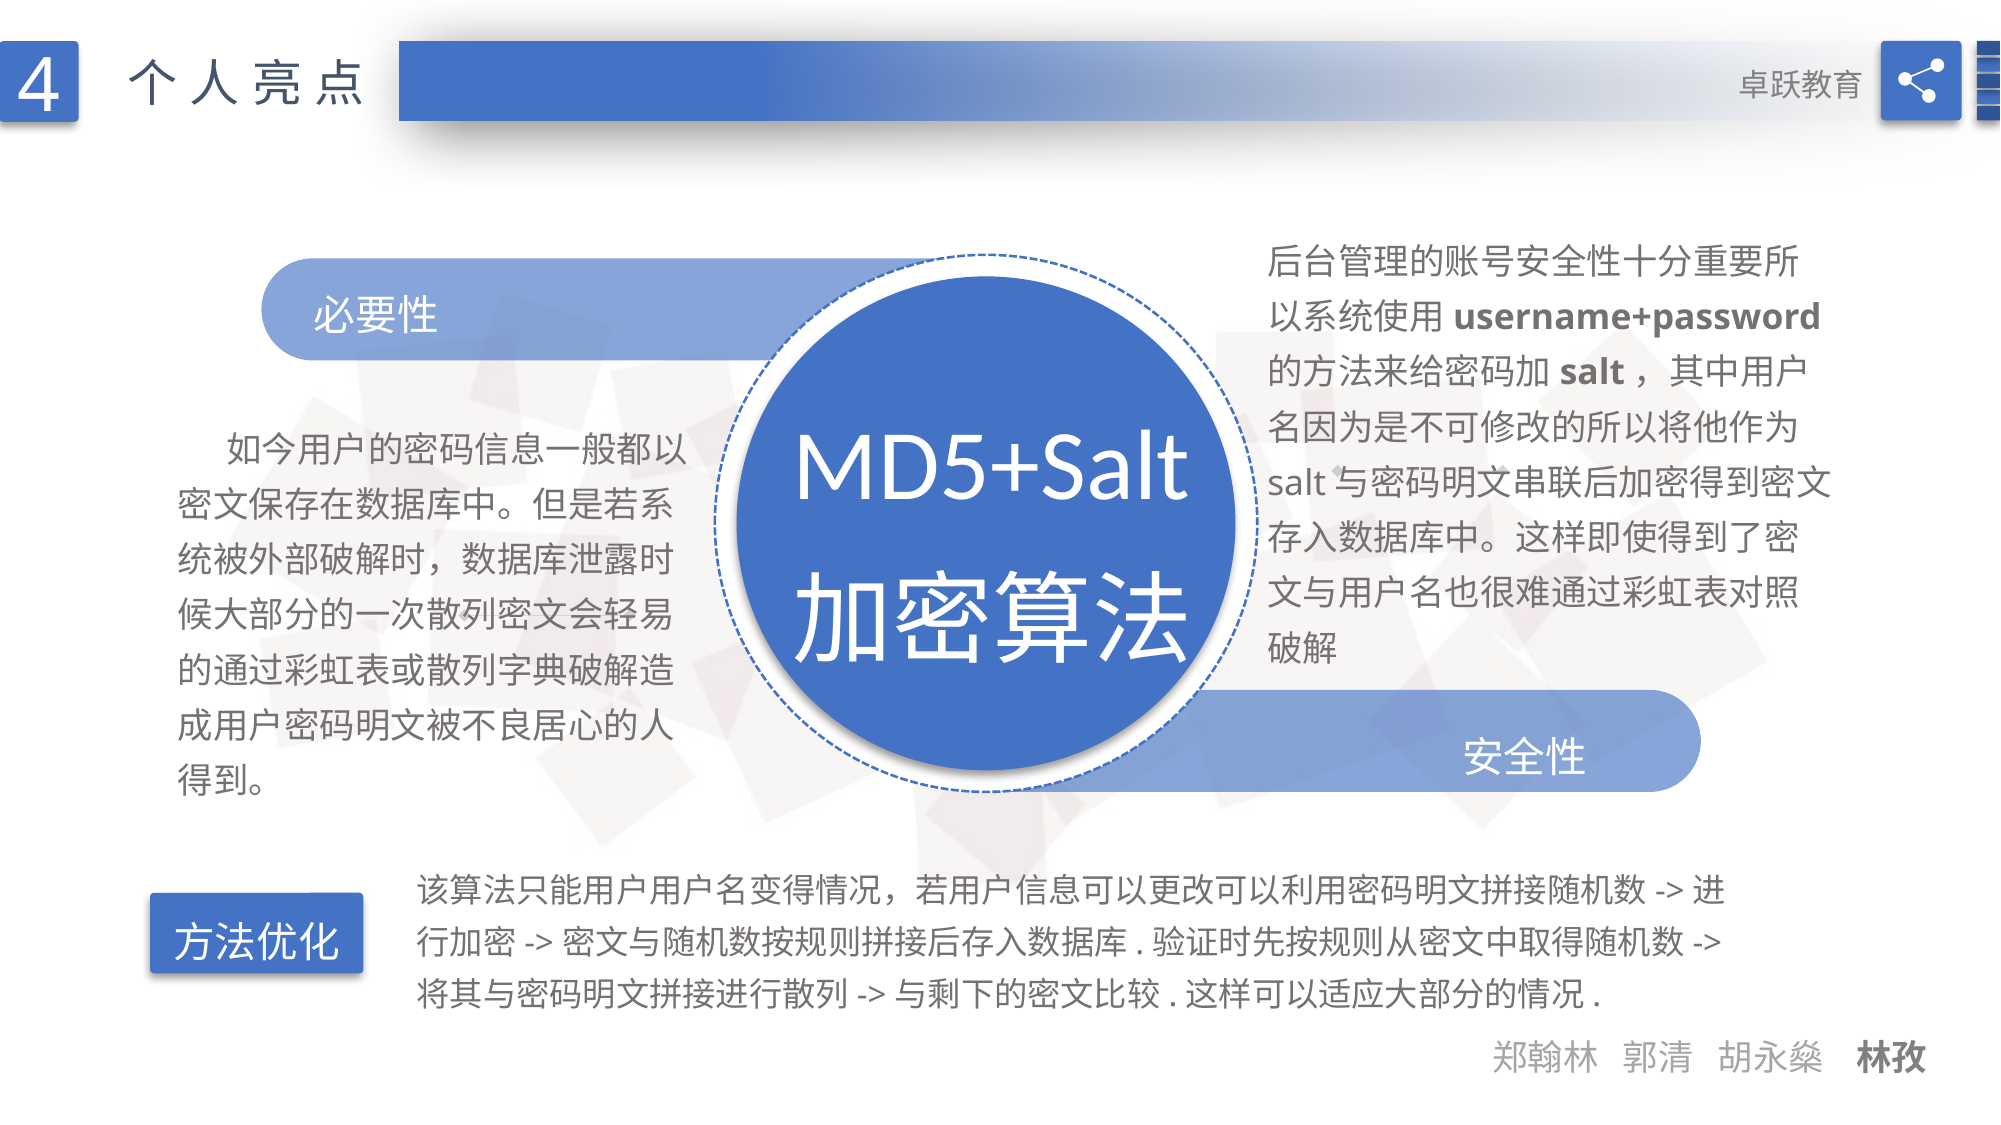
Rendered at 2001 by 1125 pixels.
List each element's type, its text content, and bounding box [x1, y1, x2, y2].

text_box [801, 275, 1171, 356]
text_box [260, 257, 938, 362]
text_box 如今用户的密码信息一般都以密文保存在数据库中。但是若系统被外部破解时，数据库泄露时候大部分的一次散列密文会轻易的通过彩虹表或散列字典破解造成用户密码明文被不良居心的人得到。 [162, 406, 715, 809]
text_box MD5+Salt 加密算法 [777, 356, 1211, 684]
text_box [399, 40, 1880, 122]
text_box [1211, 371, 1252, 674]
text_box [1009, 688, 1702, 793]
text_box [1211, 414, 1237, 633]
text_box 4 [0, 40, 80, 123]
text_box [735, 386, 777, 661]
picture [0, 0, 2001, 1125]
text_box [795, 684, 1177, 772]
text_box 必要性 [298, 266, 514, 347]
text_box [1880, 40, 2000, 121]
text_box 卓跃教育 [1522, 58, 1879, 111]
text_box 后台管理的账号安全性十分重要所以系统使用username+password的方法来给密码加salt，其中用户名因为是不可修改的所以将他作为salt与密码明文串联后加密得到密文存入数据库中。这样即使得到了密文与用户名也很难通过彩虹表对照破解 [1252, 218, 1849, 676]
text_box [715, 253, 1205, 793]
text_box 个人亮点 [112, 43, 380, 119]
text_box 方法优化 [149, 891, 365, 975]
text_box 该算法只能用户用户名变得情况，若用户信息可以更改可以利用密码明文拼接随机数->进行加密->密文与随机数按规则拼接后存入数据库.验证时先按规则从密文中取得随机数->将其与密码明文拼接进行散列->与剩下的密文比较.这样可以适应大部分的情况. [401, 849, 1754, 1021]
text_box 安全性 [1447, 708, 1662, 789]
text_box 郑翰林 郭清 胡永燊 林孜 [1453, 1027, 1943, 1085]
